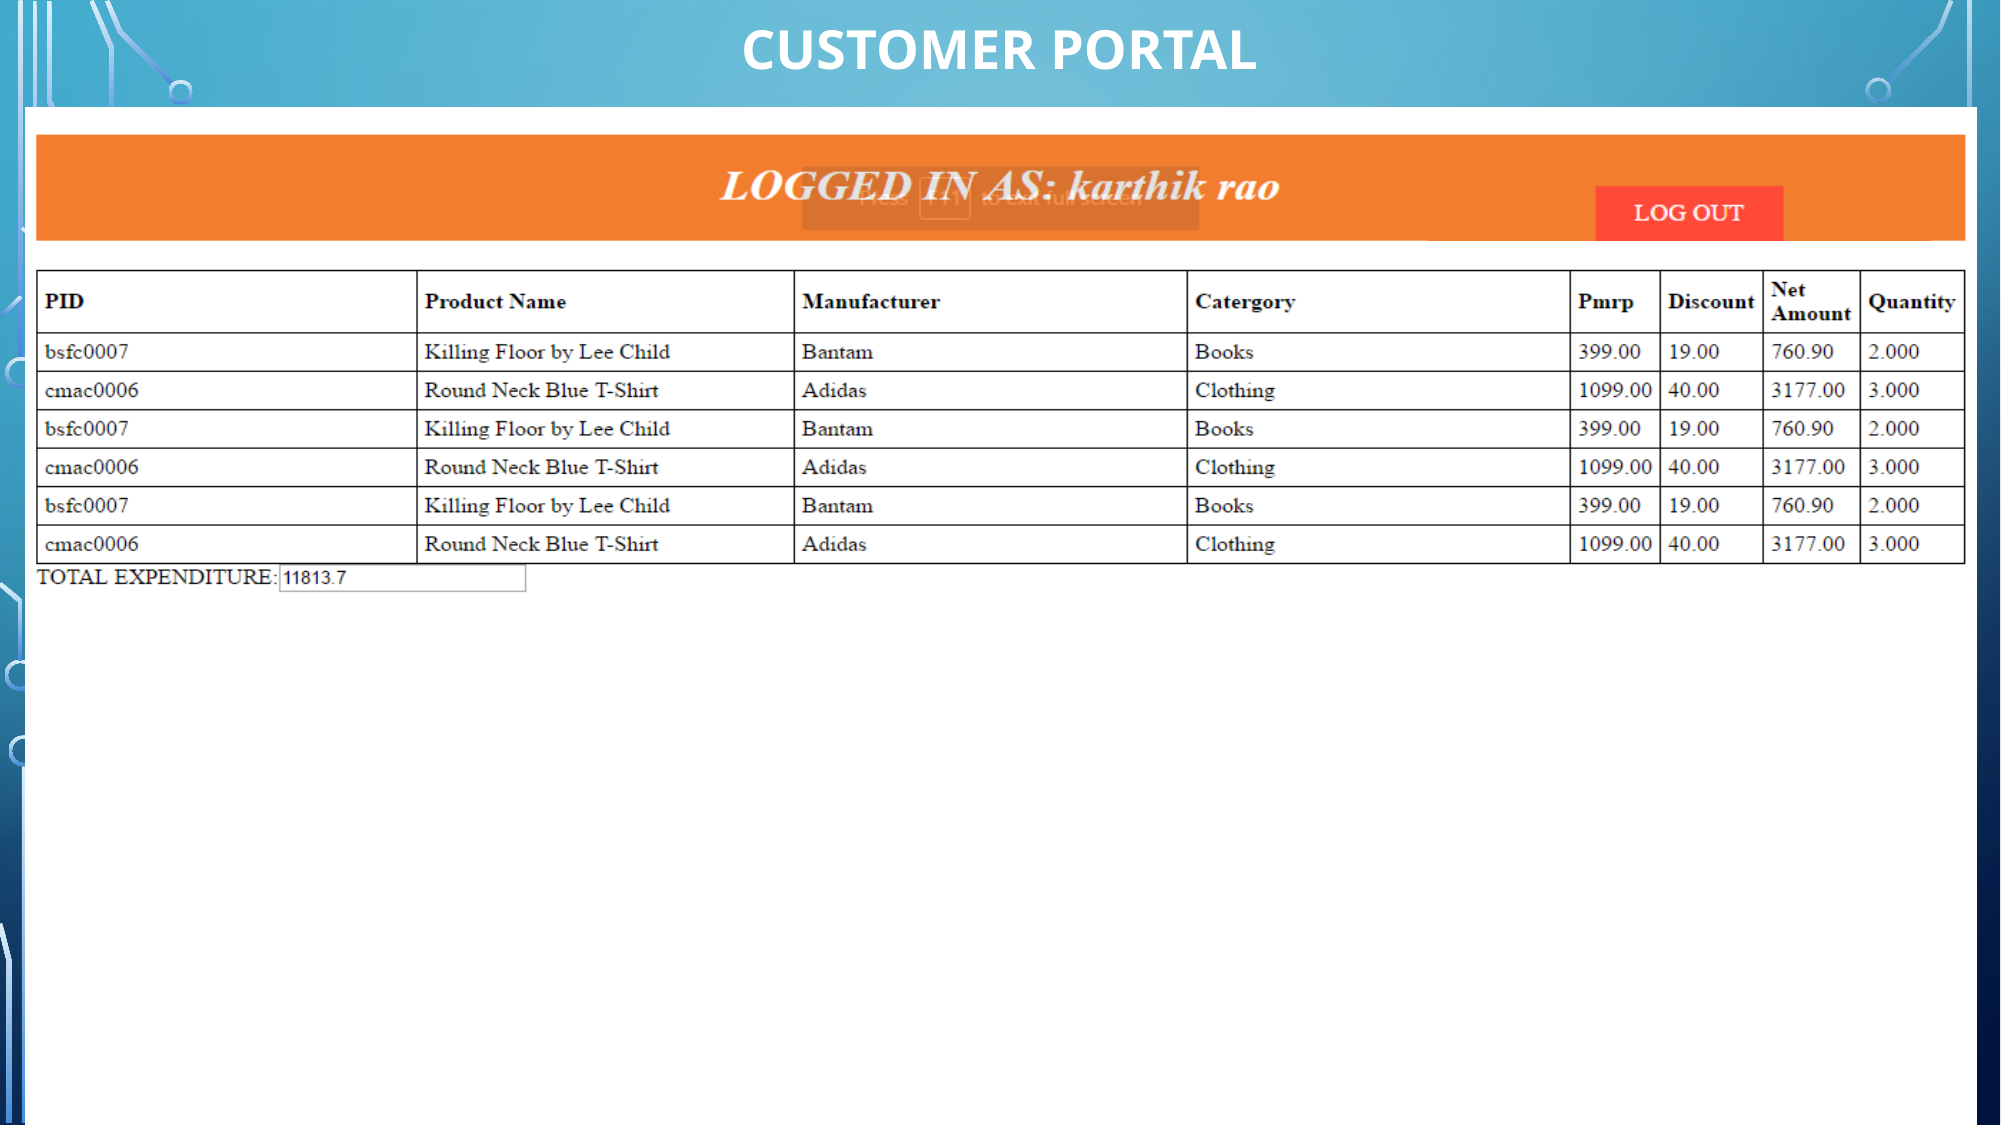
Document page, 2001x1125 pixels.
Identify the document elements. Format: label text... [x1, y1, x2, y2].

picture [1427, 136, 1932, 241]
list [25, 107, 1977, 1125]
title CUSTOMER PORTAL [187, 14, 1813, 89]
